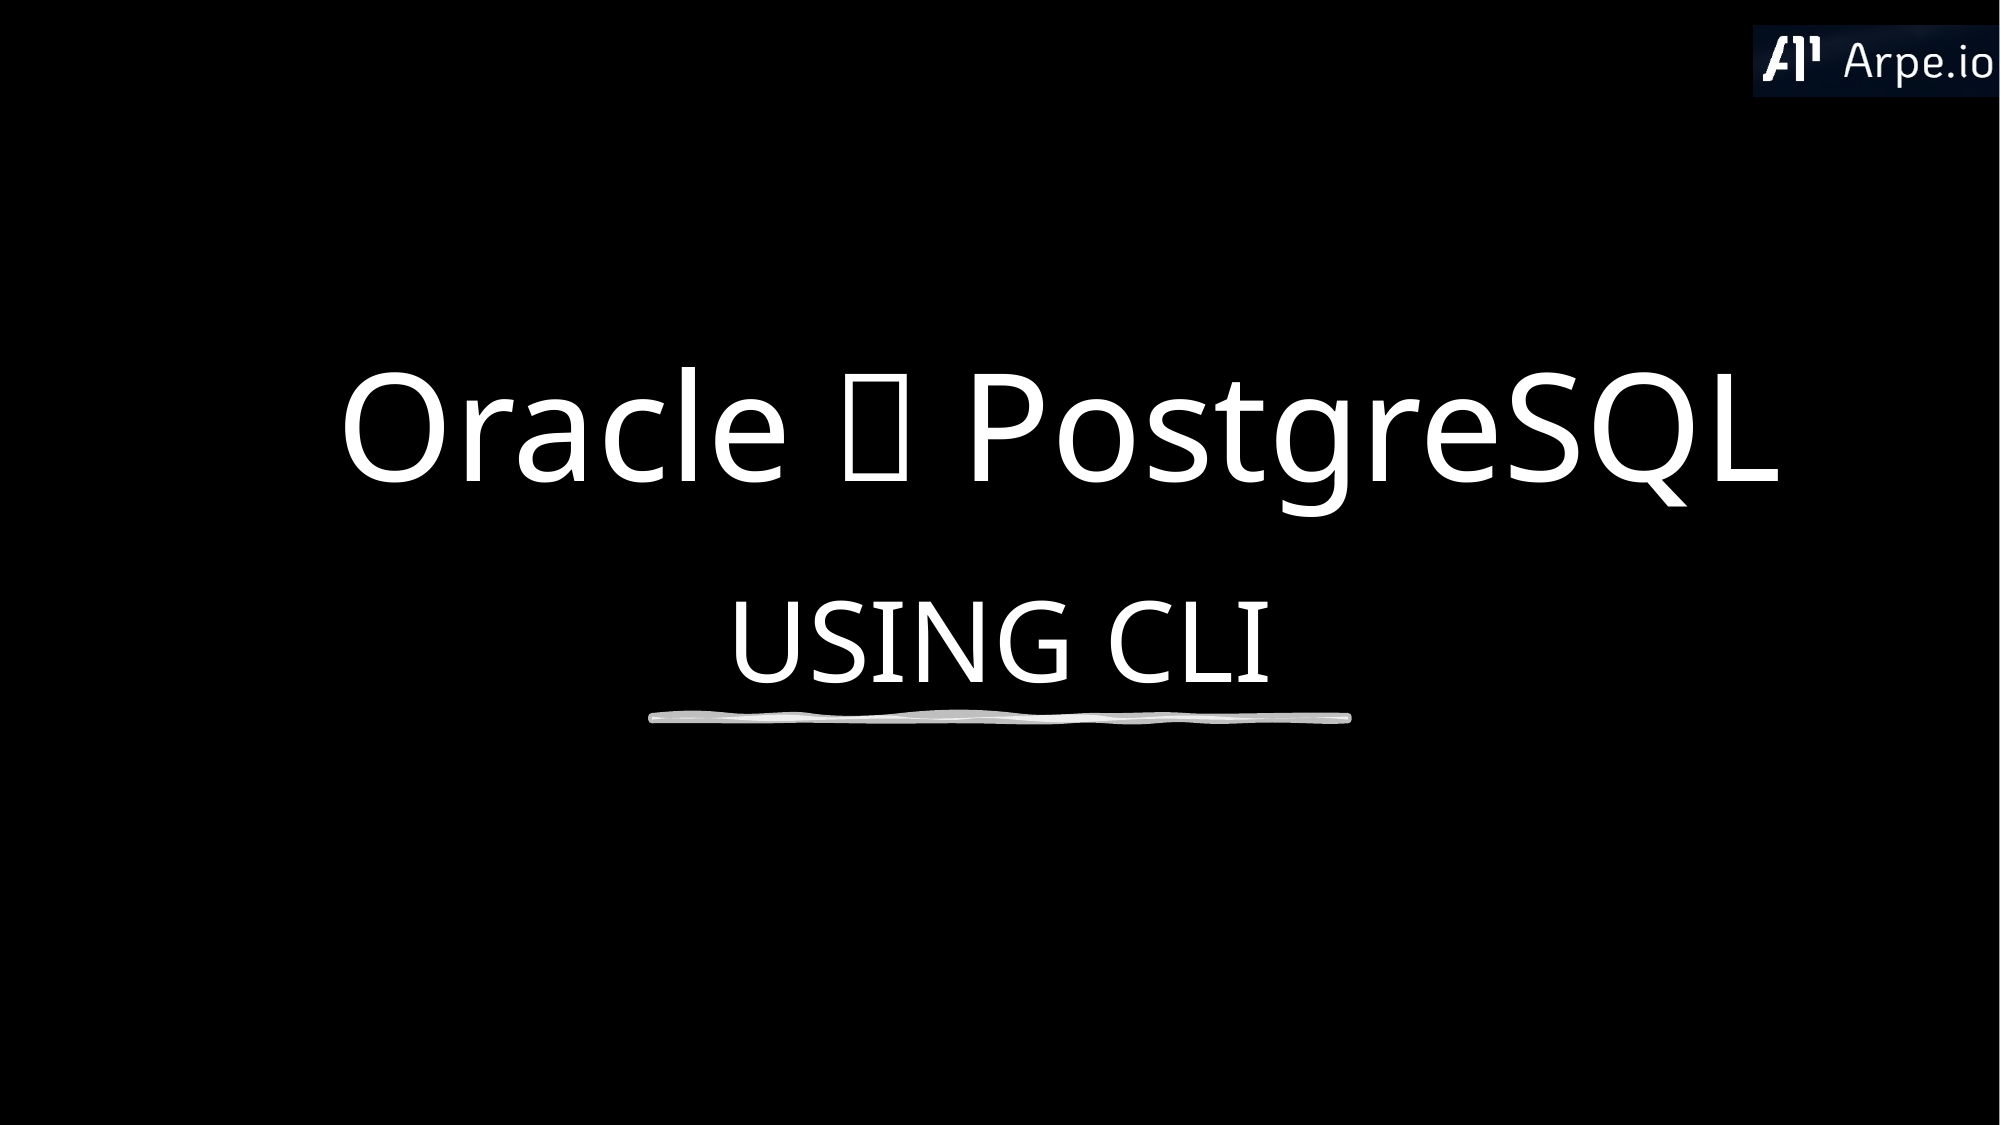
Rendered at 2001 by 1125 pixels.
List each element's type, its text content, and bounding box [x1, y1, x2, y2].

text_box [0, 0, 2000, 1125]
title Oracle  PostgreSQL [250, 306, 1869, 560]
text_box [650, 713, 1350, 723]
picture [1753, 25, 1999, 97]
text_box USING CLI [638, 562, 1362, 713]
